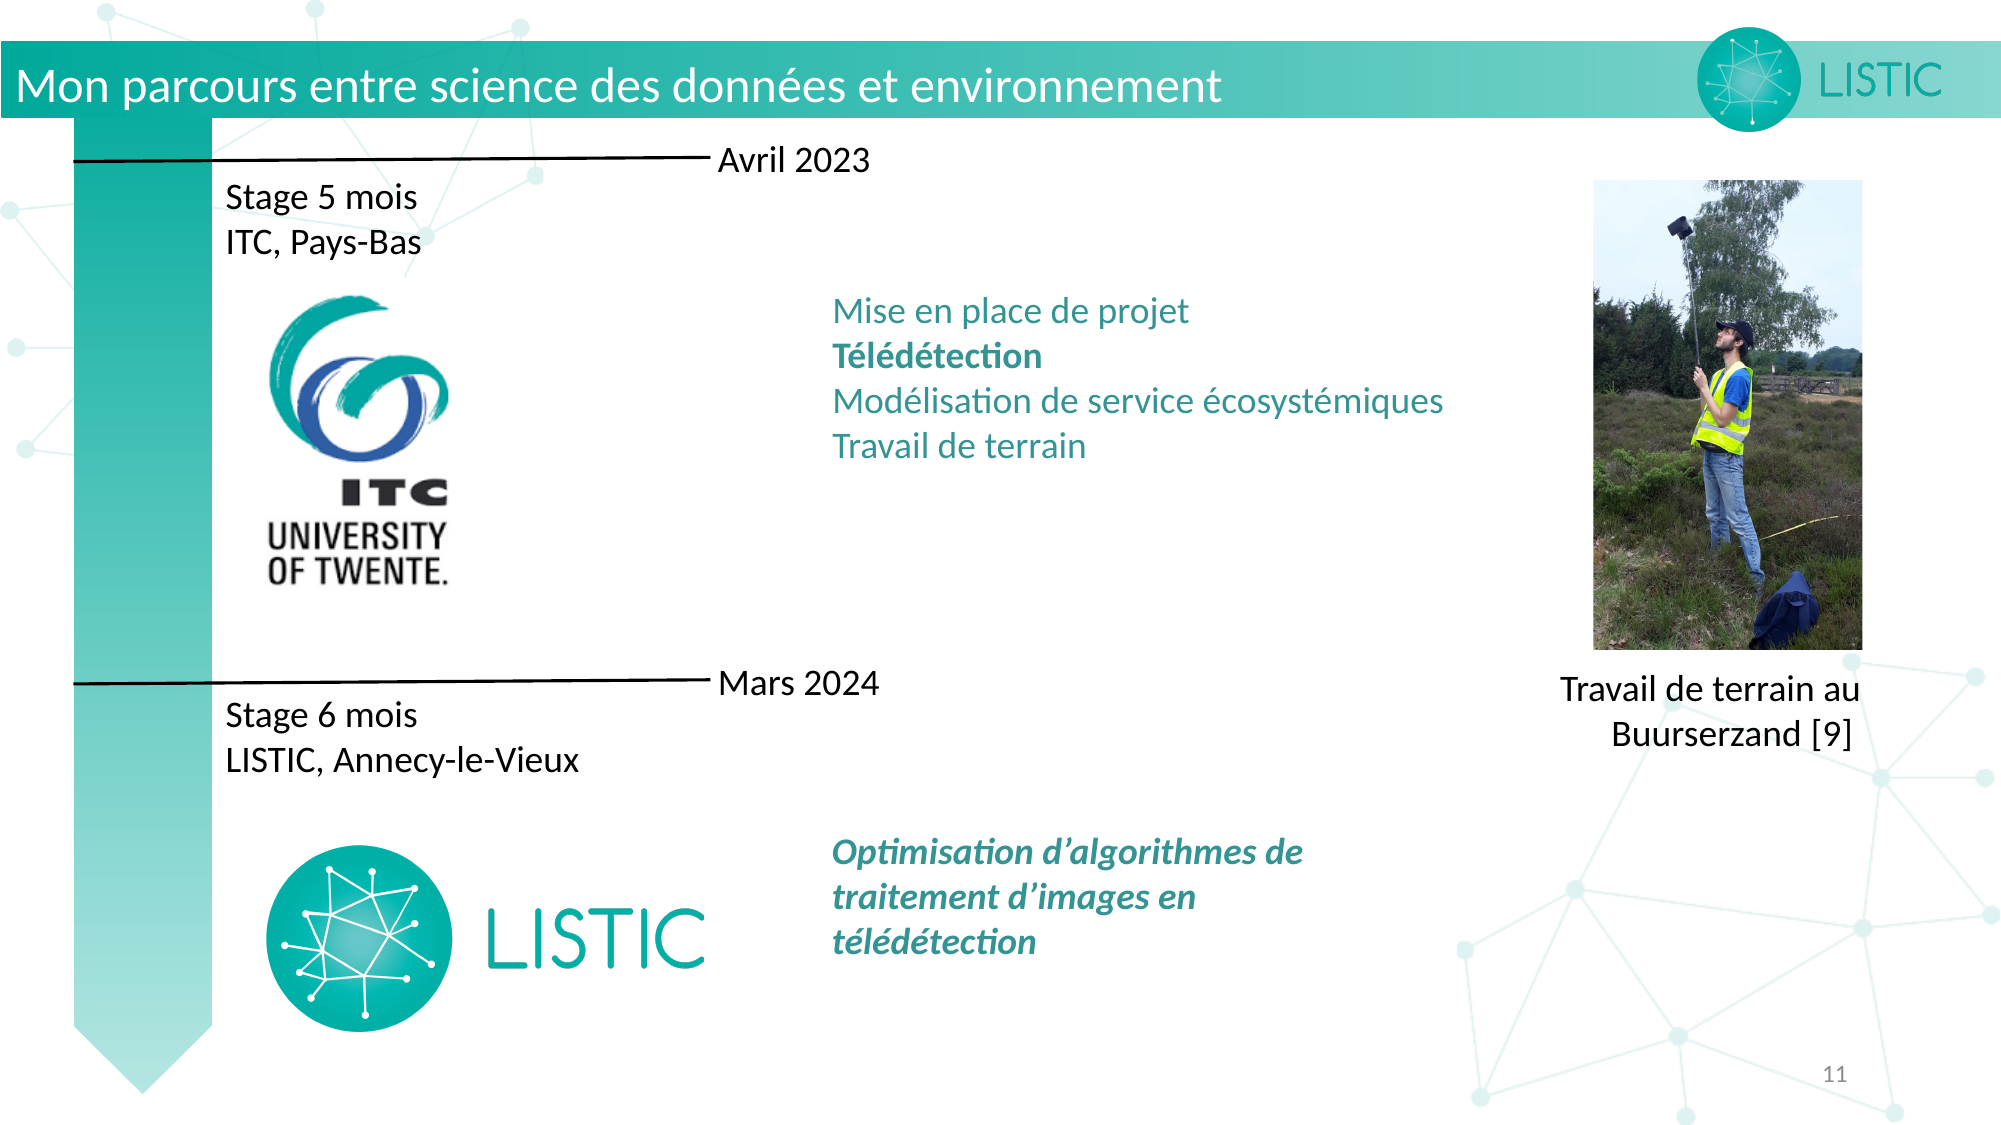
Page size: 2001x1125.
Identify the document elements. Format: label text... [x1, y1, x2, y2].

picture [191, 277, 524, 610]
text_box Mars 2024 [703, 650, 986, 711]
text_box Optimisation d’algorithmes de traitement d’images en télédétection [817, 819, 1413, 970]
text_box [73, 157, 711, 162]
text_box 11 [1412, 1042, 1863, 1103]
picture [266, 845, 705, 1032]
text_box Avril 2023 [703, 127, 986, 188]
text_box [71, 120, 214, 157]
text_box Stage 6 mois LISTIC, Annecy-le-Vieux [210, 682, 741, 788]
text_box [71, 168, 214, 680]
picture [1593, 179, 1863, 650]
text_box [73, 679, 711, 685]
text_box Travail de terrain au Buurserzand [9] [1515, 656, 1876, 762]
text_box [71, 690, 214, 1098]
text_box Mise en place de projet Télédétection Modélisation de service écosystémiques Travail de terrain [817, 278, 1498, 474]
text_box Mon parcours entre science des données et environnement [0, 44, 1695, 120]
text_box Stage 5 mois ITC, Pays-Bas [210, 164, 741, 270]
